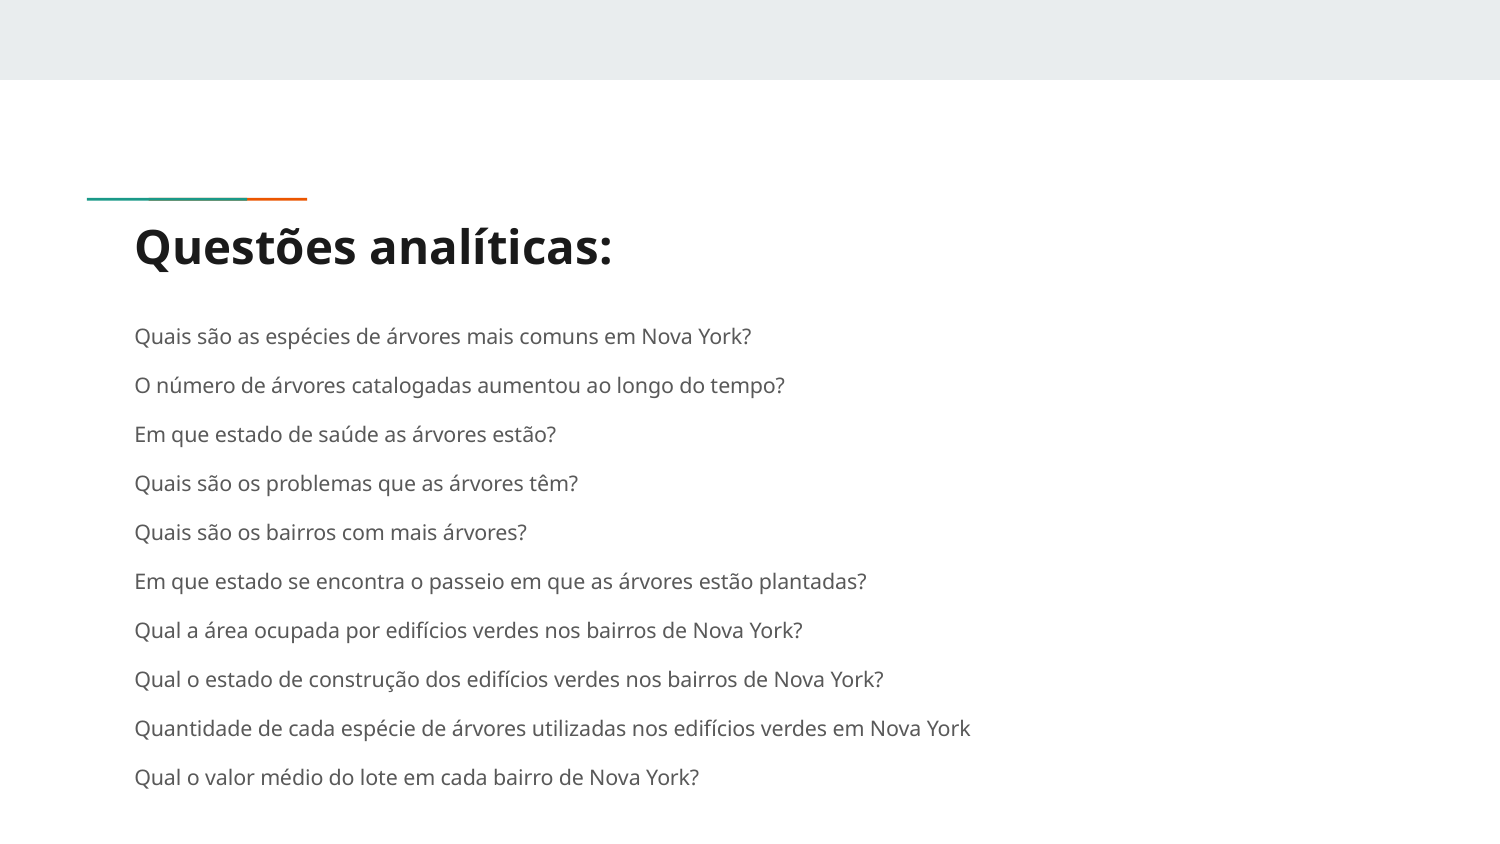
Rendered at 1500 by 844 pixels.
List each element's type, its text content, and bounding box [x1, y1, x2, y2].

title Questões analíticas: [119, 201, 1381, 290]
list Quais são as espécies de árvores mais comuns em Nova York? O número de árvores catalogadas aumentou ao longo do tempo? Em que estado de saúde as árvores estão? Quais são os problemas que as árvores têm? Quais são os bairros com mais árvores? Em que estado se encontra o passeio em que as árvores estão plantadas? Qual a área ocupada por edifícios verdes nos bairros de Nova York? Qual o estado de construção dos edifícios verdes nos bairros de Nova York? Quantidade de cada espécie de árvores utilizadas nos edifícios verdes em Nova York Qual o valor médio do lote em cada bairro de Nova York? [119, 304, 1381, 807]
